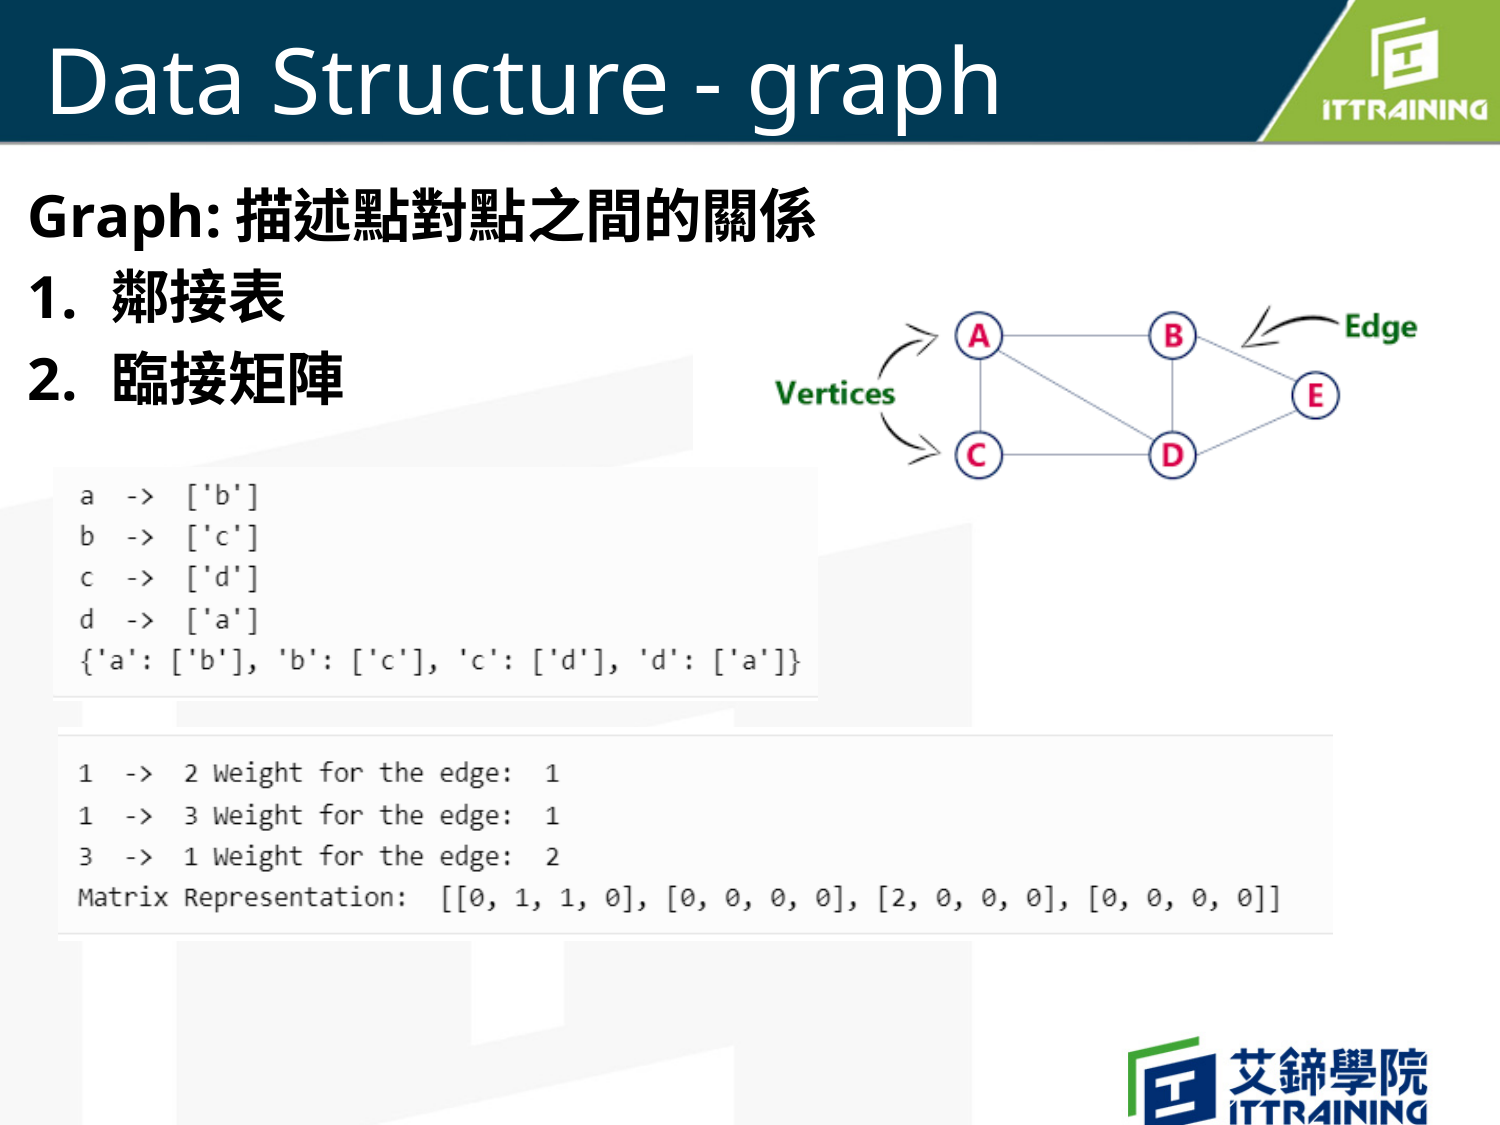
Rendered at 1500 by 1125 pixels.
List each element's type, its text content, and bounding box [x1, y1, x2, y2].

picture [58, 727, 1333, 941]
picture [0, 0, 1500, 1125]
title Data Structure - graph [29, 0, 1380, 171]
text_box Graph:描述點對點之間的關係 鄰接表 臨接矩陣 [12, 171, 1397, 1039]
